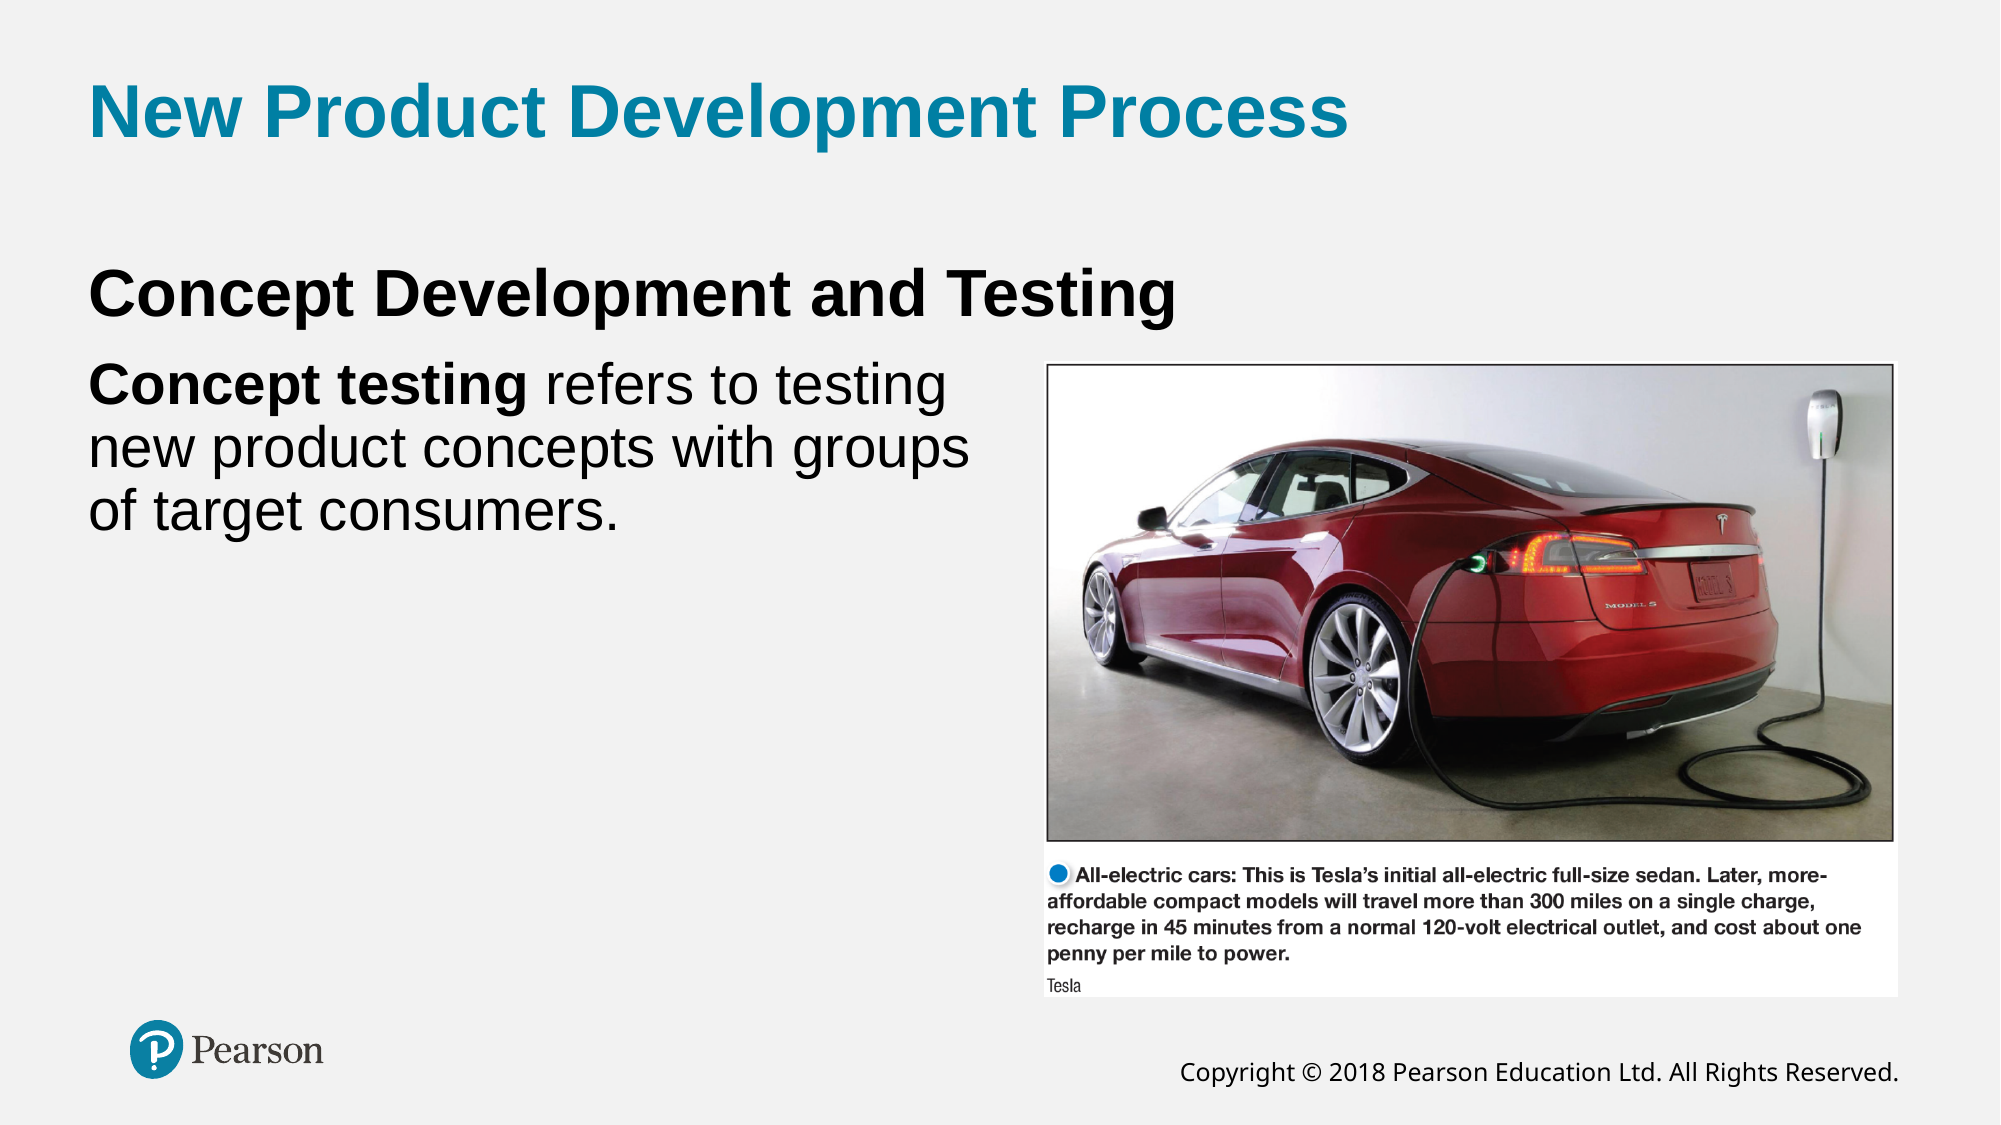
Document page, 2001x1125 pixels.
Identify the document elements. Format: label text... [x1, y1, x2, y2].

list Concept testing refers to testing new product concepts with groups of target consumers. [73, 346, 1036, 882]
title New Product Development Process [73, 56, 2000, 171]
list Concept Development and Testing [73, 250, 1264, 339]
picture [1044, 361, 1898, 997]
